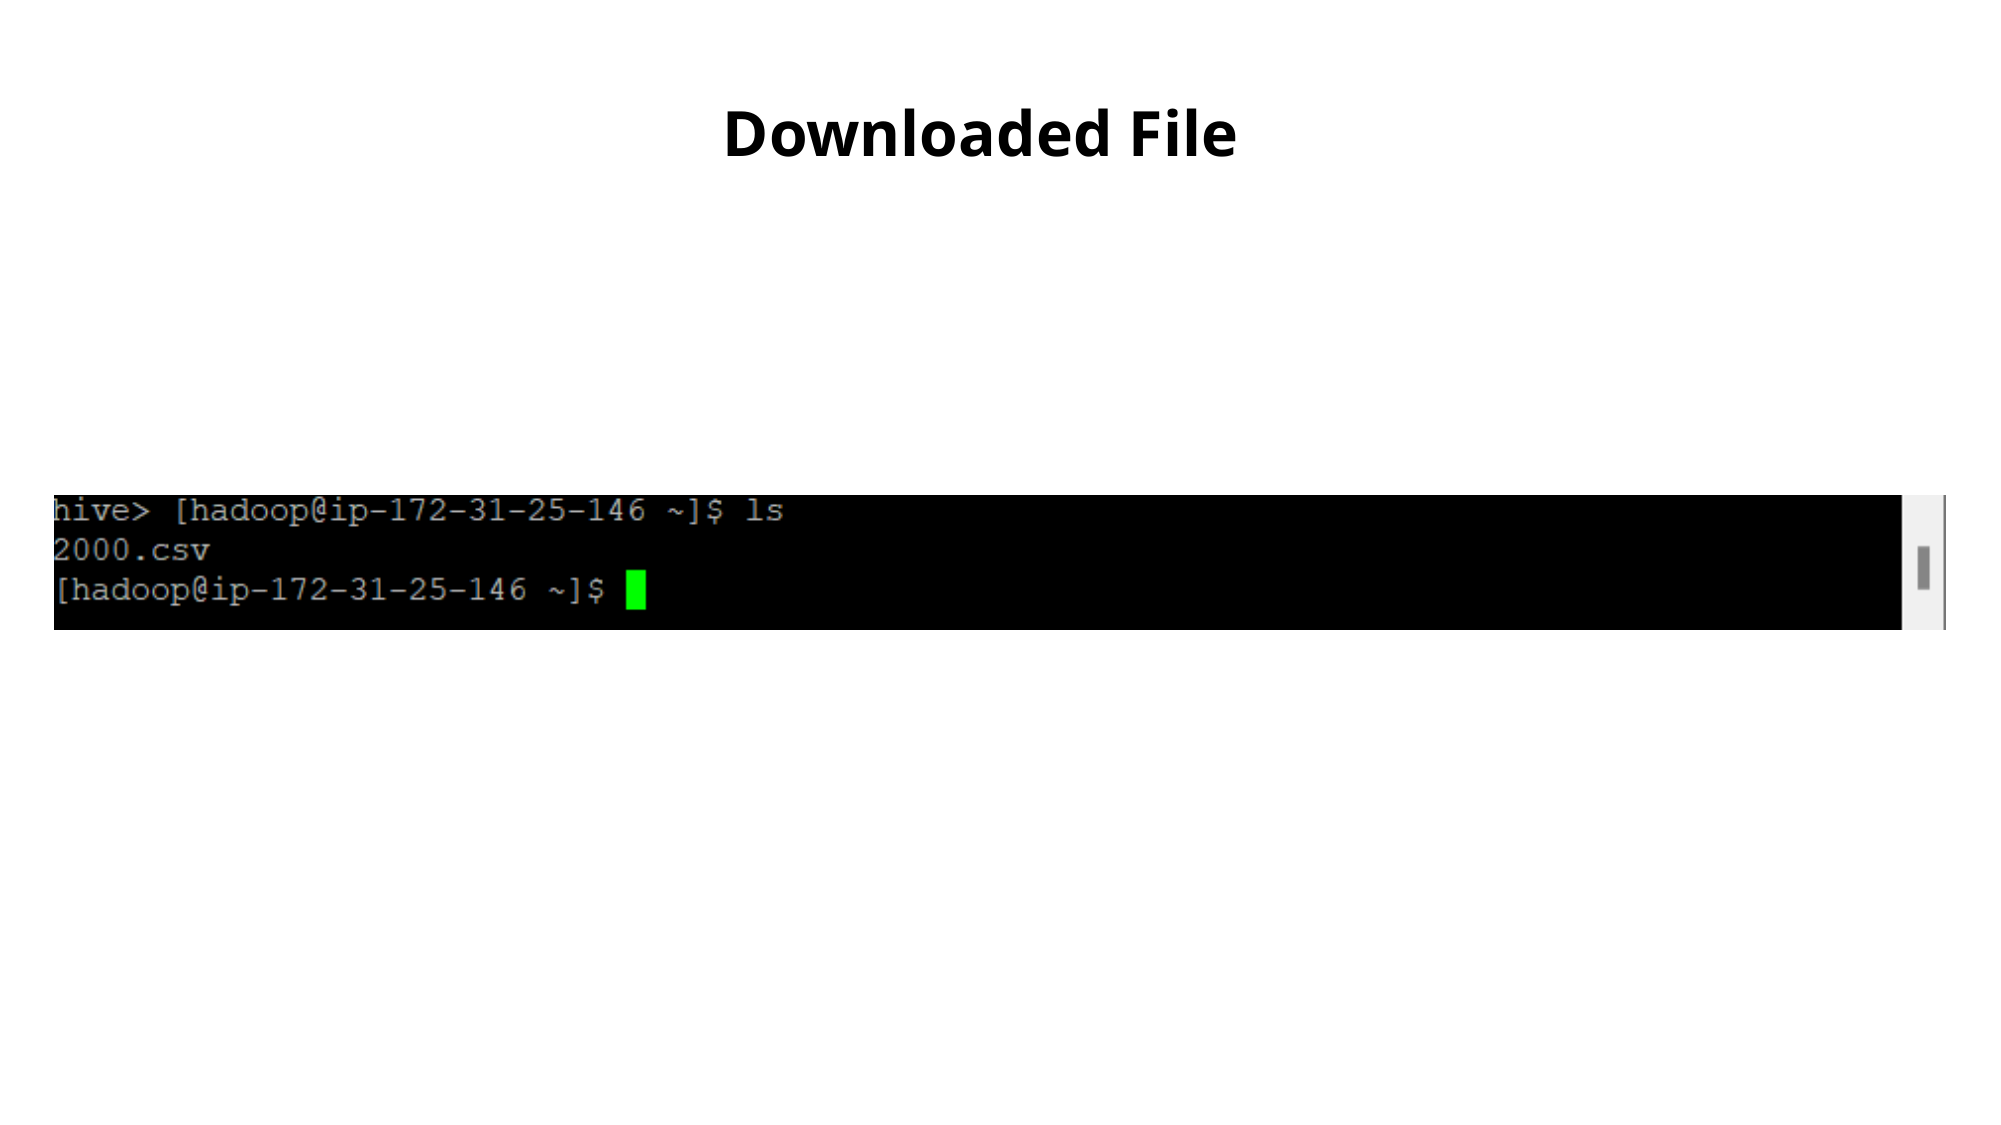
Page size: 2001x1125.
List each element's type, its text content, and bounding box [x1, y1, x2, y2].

title Downloaded File [708, 0, 2000, 178]
picture [54, 495, 1946, 630]
text_box [14, 101, 1186, 173]
